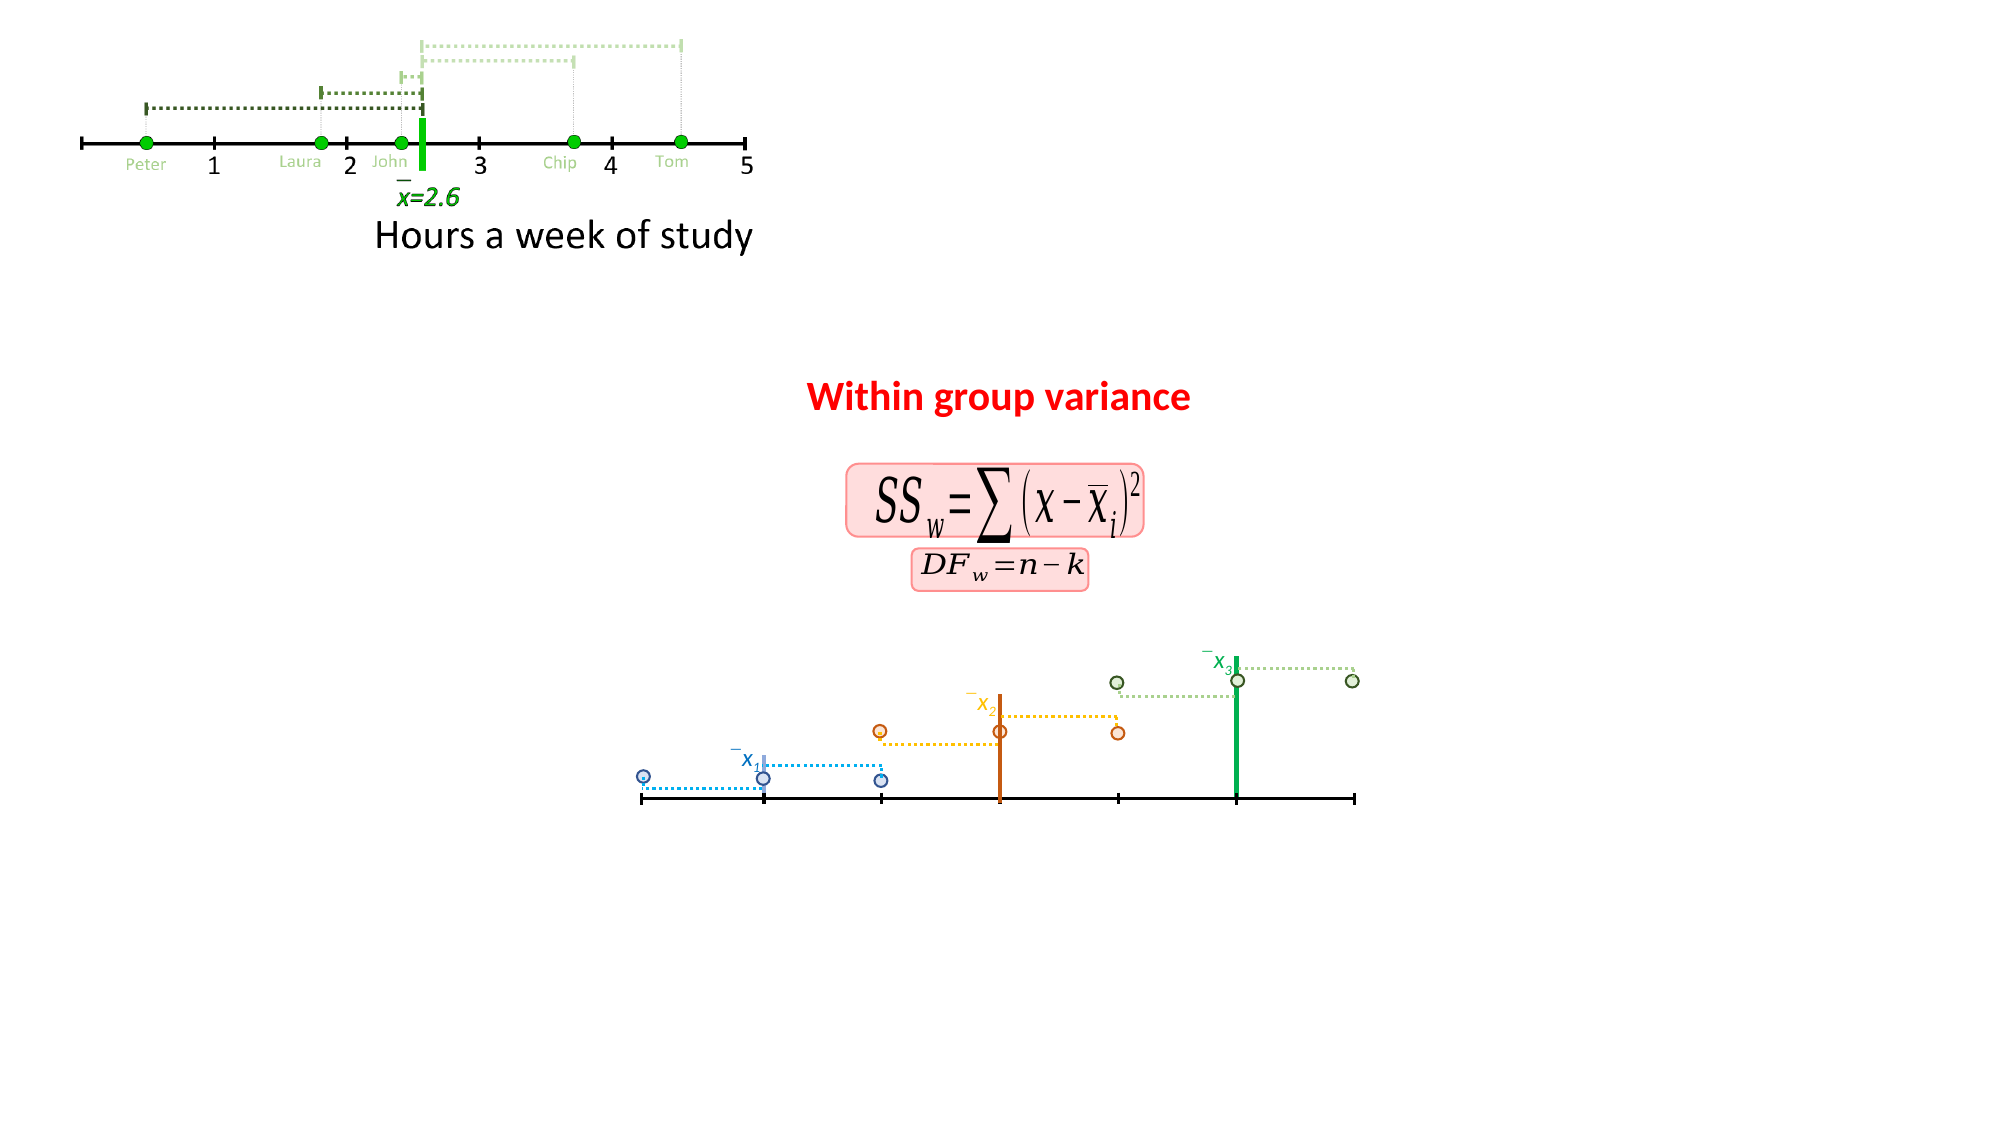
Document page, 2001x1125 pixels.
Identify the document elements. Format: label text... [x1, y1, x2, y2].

text_box [1110, 725, 1126, 741]
text_box [872, 723, 888, 739]
text_box [1109, 675, 1125, 691]
text_box [910, 547, 1090, 592]
text_box x3 [1186, 636, 1247, 686]
text_box Within group variance [588, 361, 1410, 426]
text_box [992, 727, 998, 739]
text_box [635, 769, 651, 784]
text_box [1344, 673, 1360, 689]
text_box x1 [714, 734, 776, 783]
text_box [1002, 727, 1008, 739]
text_box [873, 773, 889, 789]
picture [61, 0, 771, 266]
text_box x2 [950, 677, 1013, 727]
text_box [845, 462, 1145, 538]
